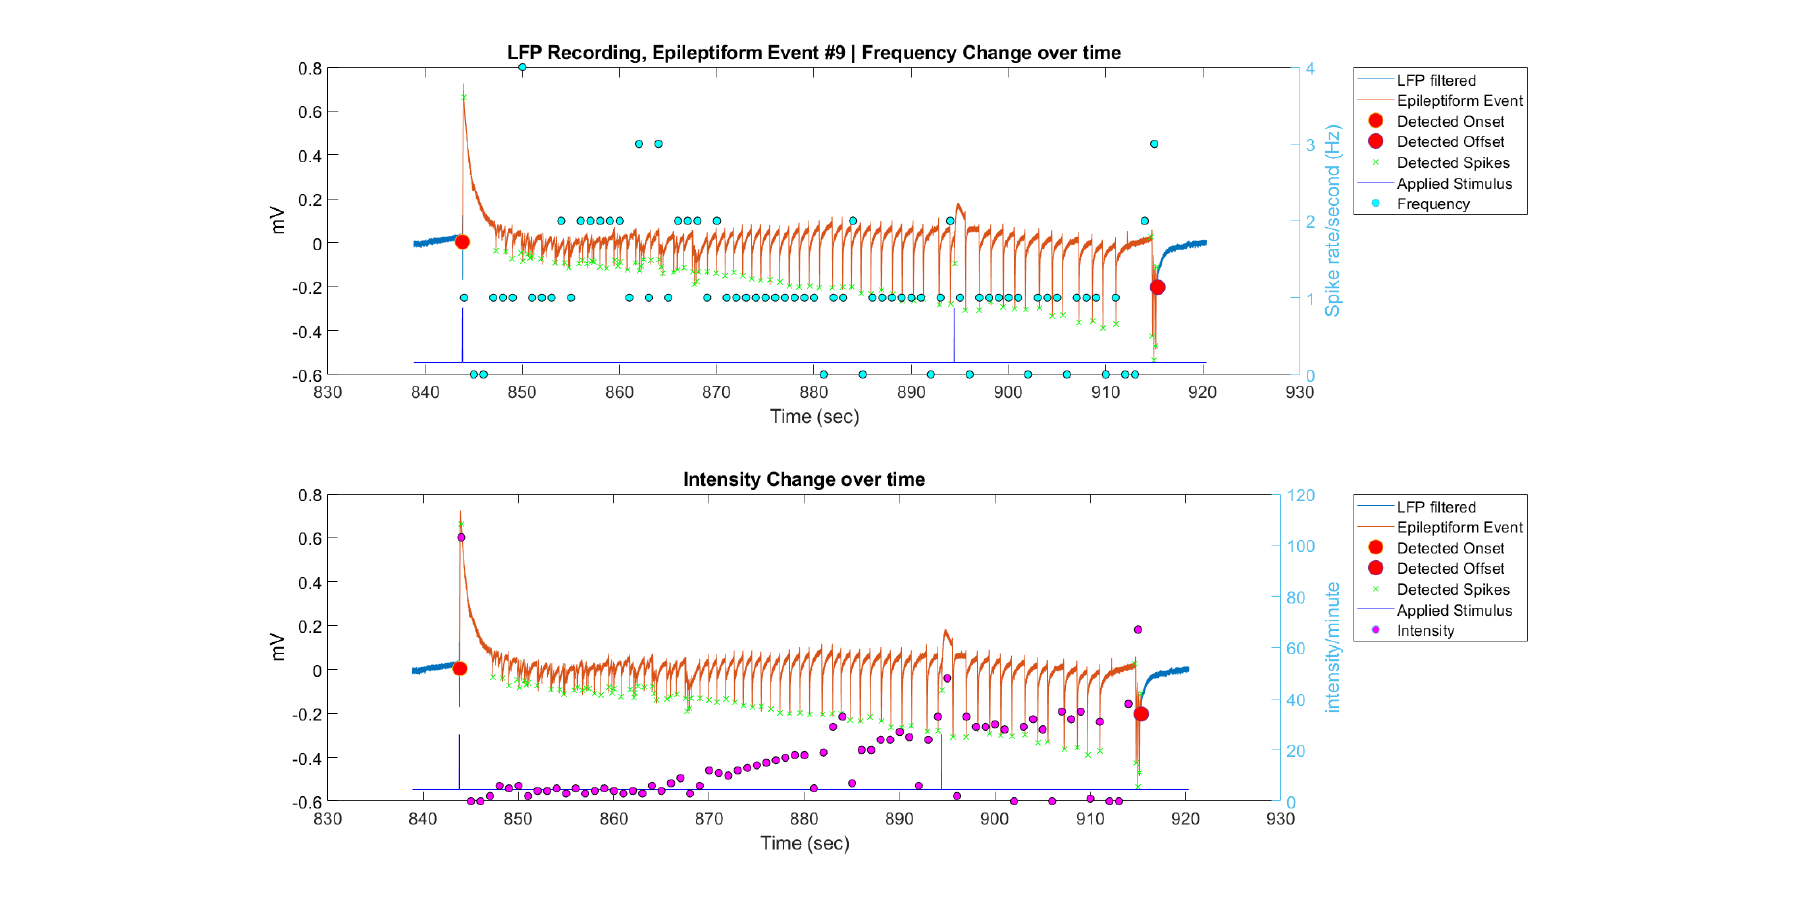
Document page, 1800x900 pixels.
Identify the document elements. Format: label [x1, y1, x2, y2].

picture [126, 0, 1674, 900]
